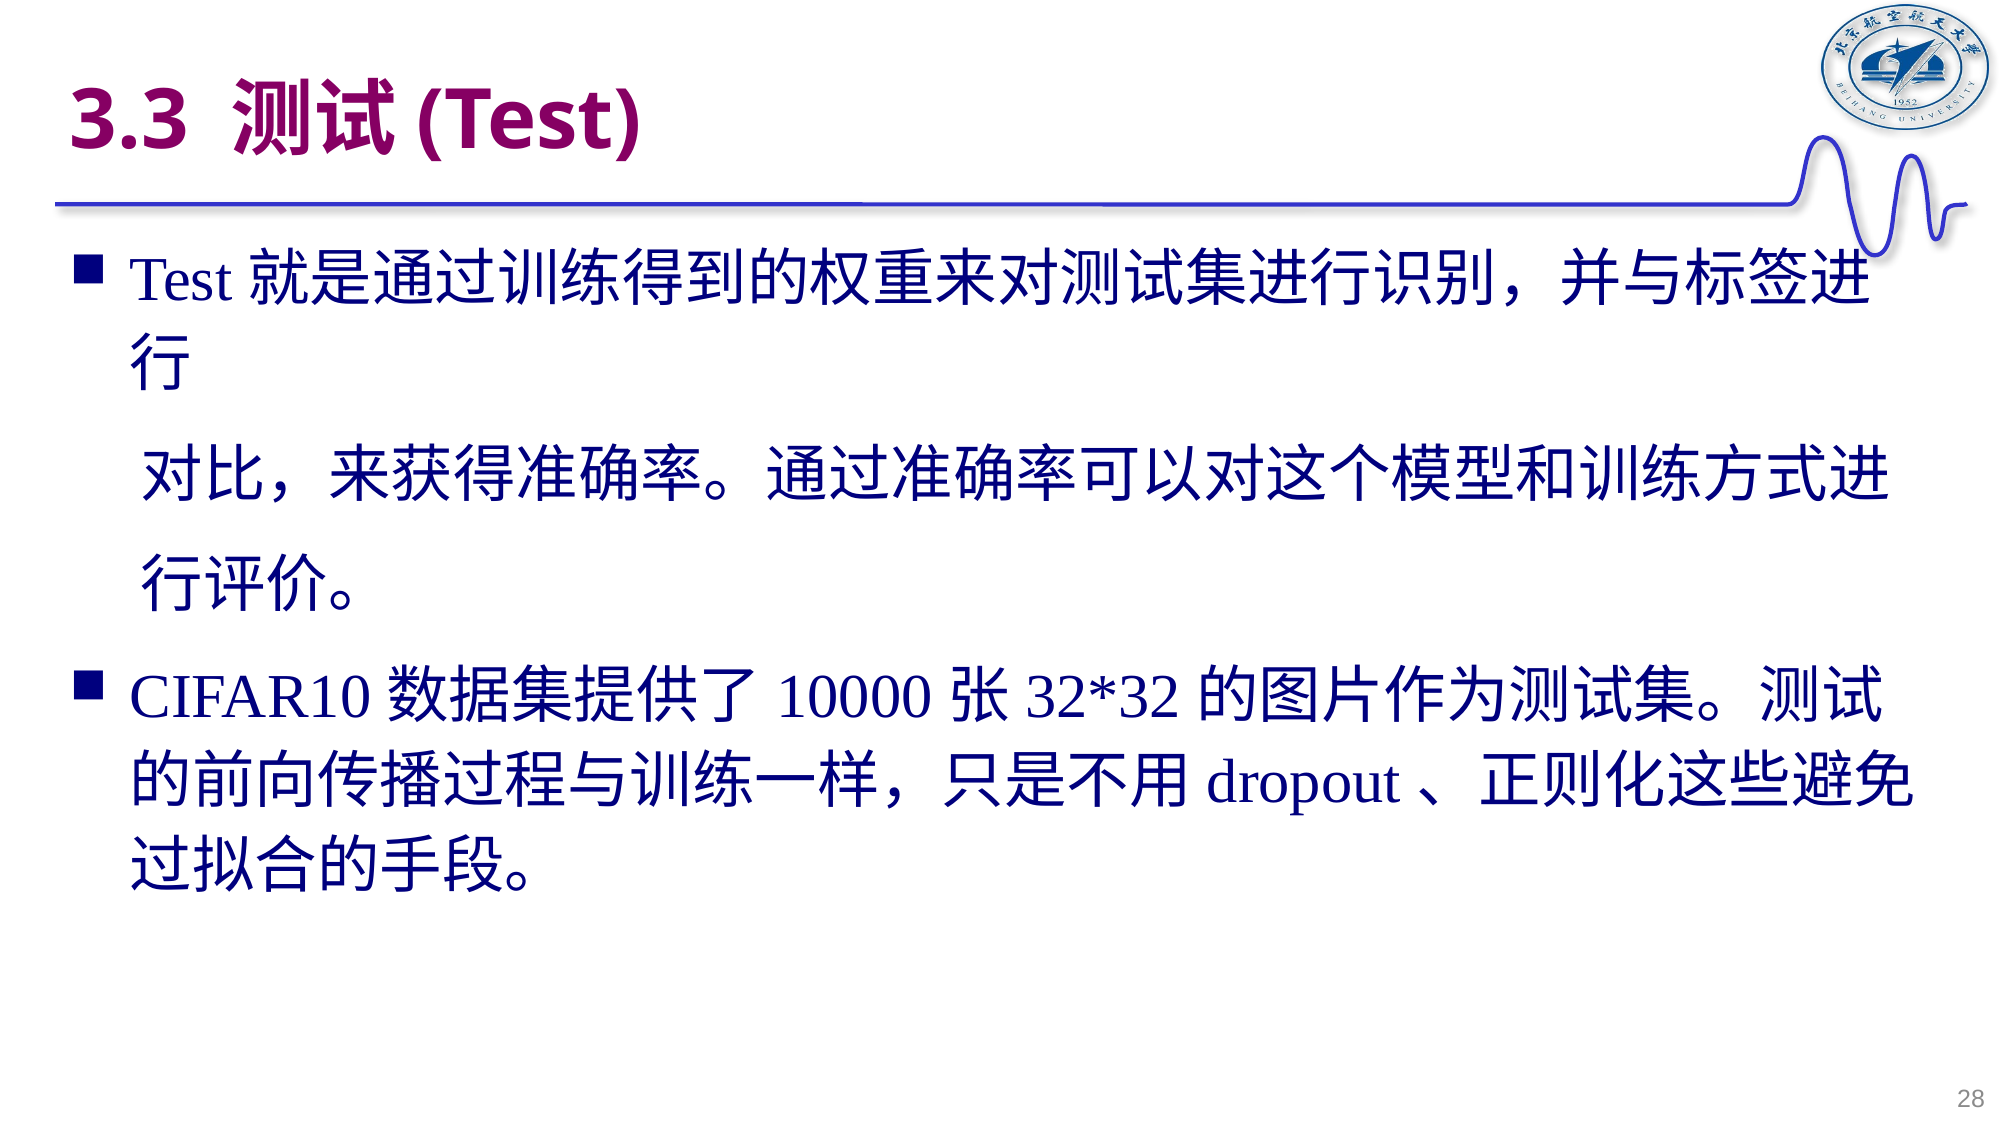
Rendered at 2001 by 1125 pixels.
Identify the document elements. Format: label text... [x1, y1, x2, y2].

title 3.3 测试(Test) [55, 45, 1804, 185]
list Test就是通过训练得到的权重来对测试集进行识别，并与标签进行 对比，来获得准确率。通过准确率可以对这个模型和训练方式进 行评价。 CIFAR10数据集提供了10000张32*32的图片作为测试集。测试的前向传播过程与训练一样，只是不用dropout、正则化这些避免过拟合的手段。 [54, 220, 1946, 1059]
slide_number 28 [1629, 1070, 2000, 1125]
picture [1821, 4, 1989, 130]
